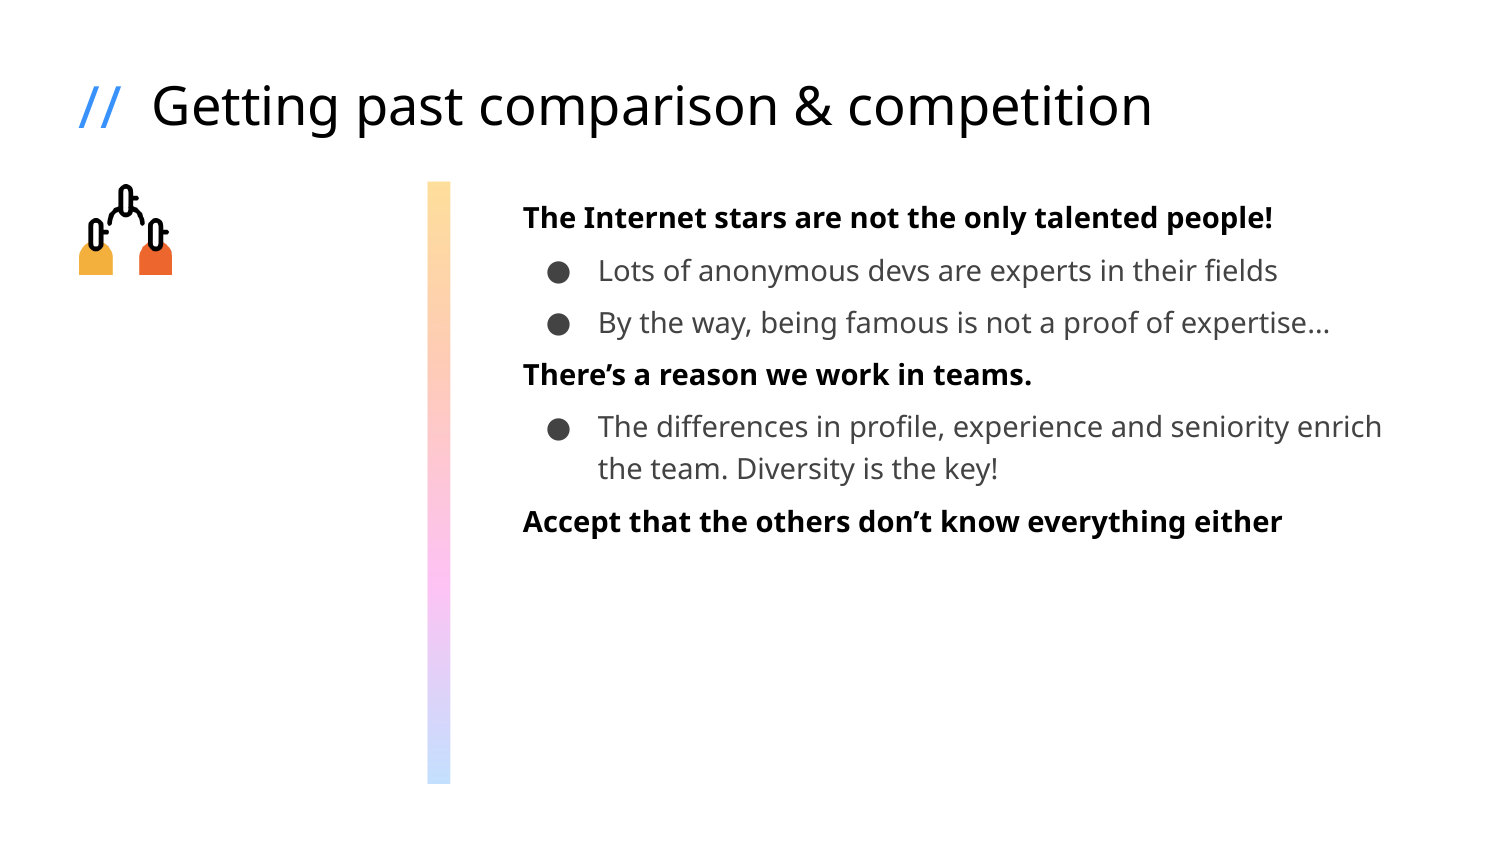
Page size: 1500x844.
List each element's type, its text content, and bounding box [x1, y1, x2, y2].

picture [79, 184, 172, 275]
title Getting past comparison & competition [151, 71, 1413, 156]
list The Internet stars are not the only talented people! Lots of anonymous devs are experts in their fields By the way, being famous is not a proof of expertise… There’s a reason we work in teams. The differences in profile, experience and seniority enrich the team. Diversity is the key! Accept that the others don’t know everything either [522, 192, 1413, 494]
picture [428, 182, 451, 784]
